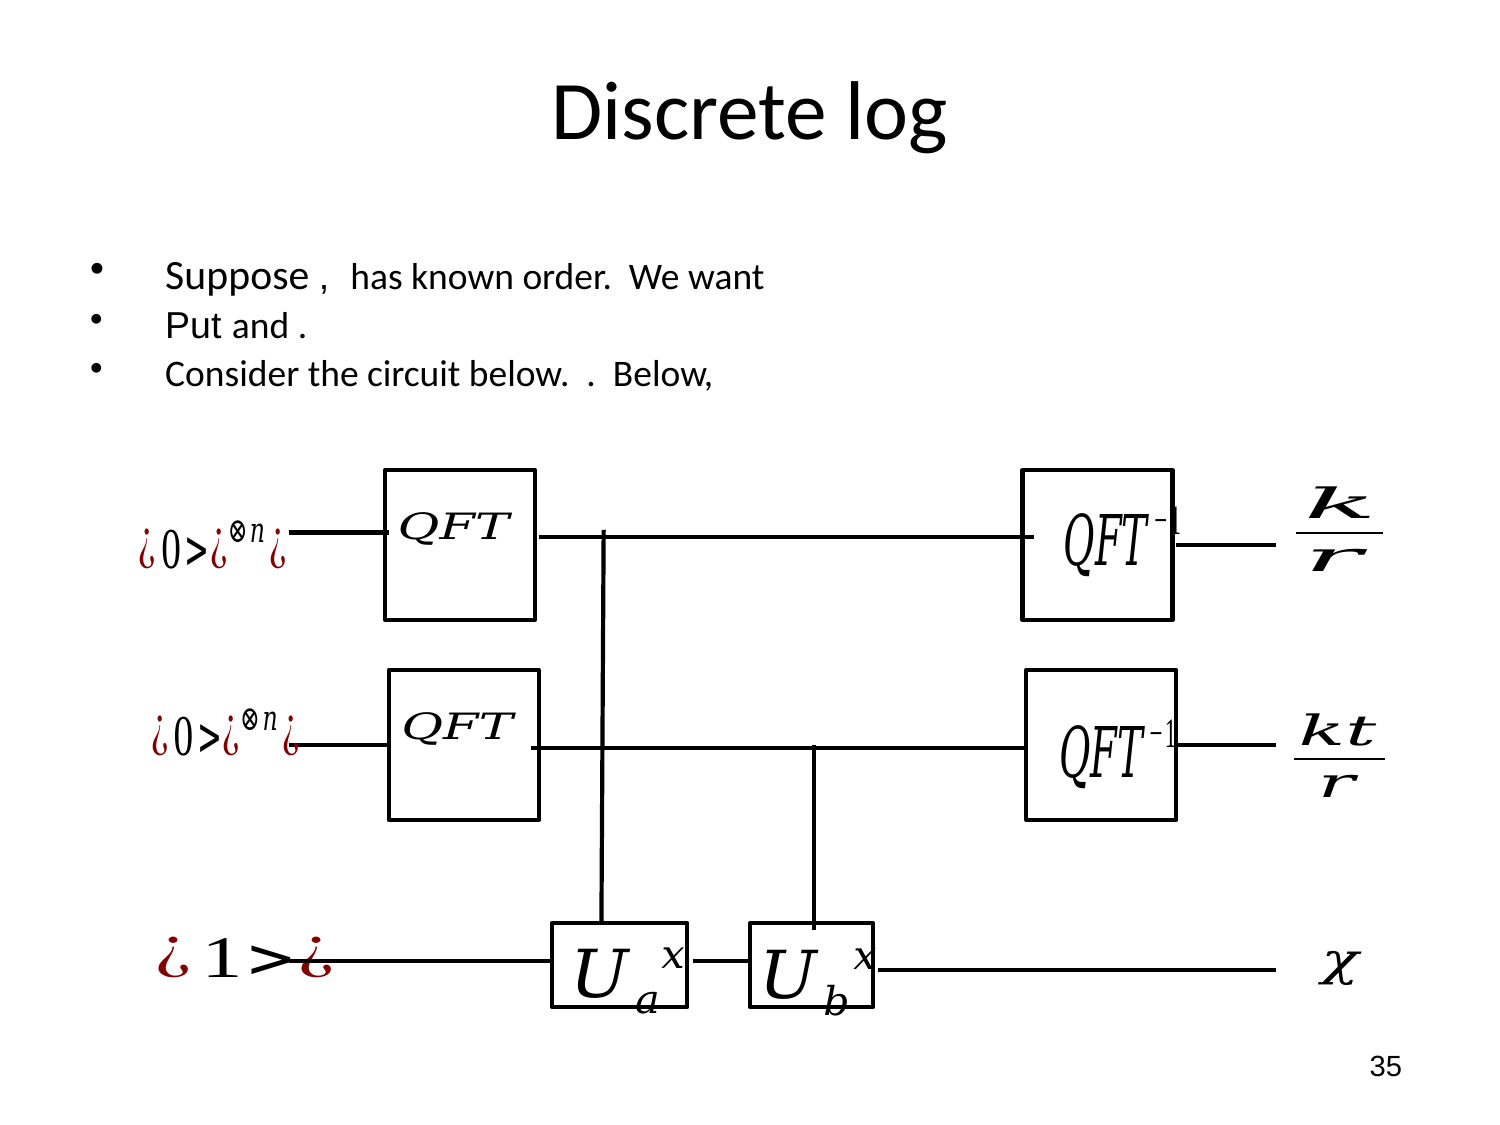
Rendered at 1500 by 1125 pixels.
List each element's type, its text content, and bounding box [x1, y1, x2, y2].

slide_number 35 [1103, 1039, 1418, 1116]
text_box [138, 469, 1388, 1026]
title Discrete log [112, 49, 1388, 163]
